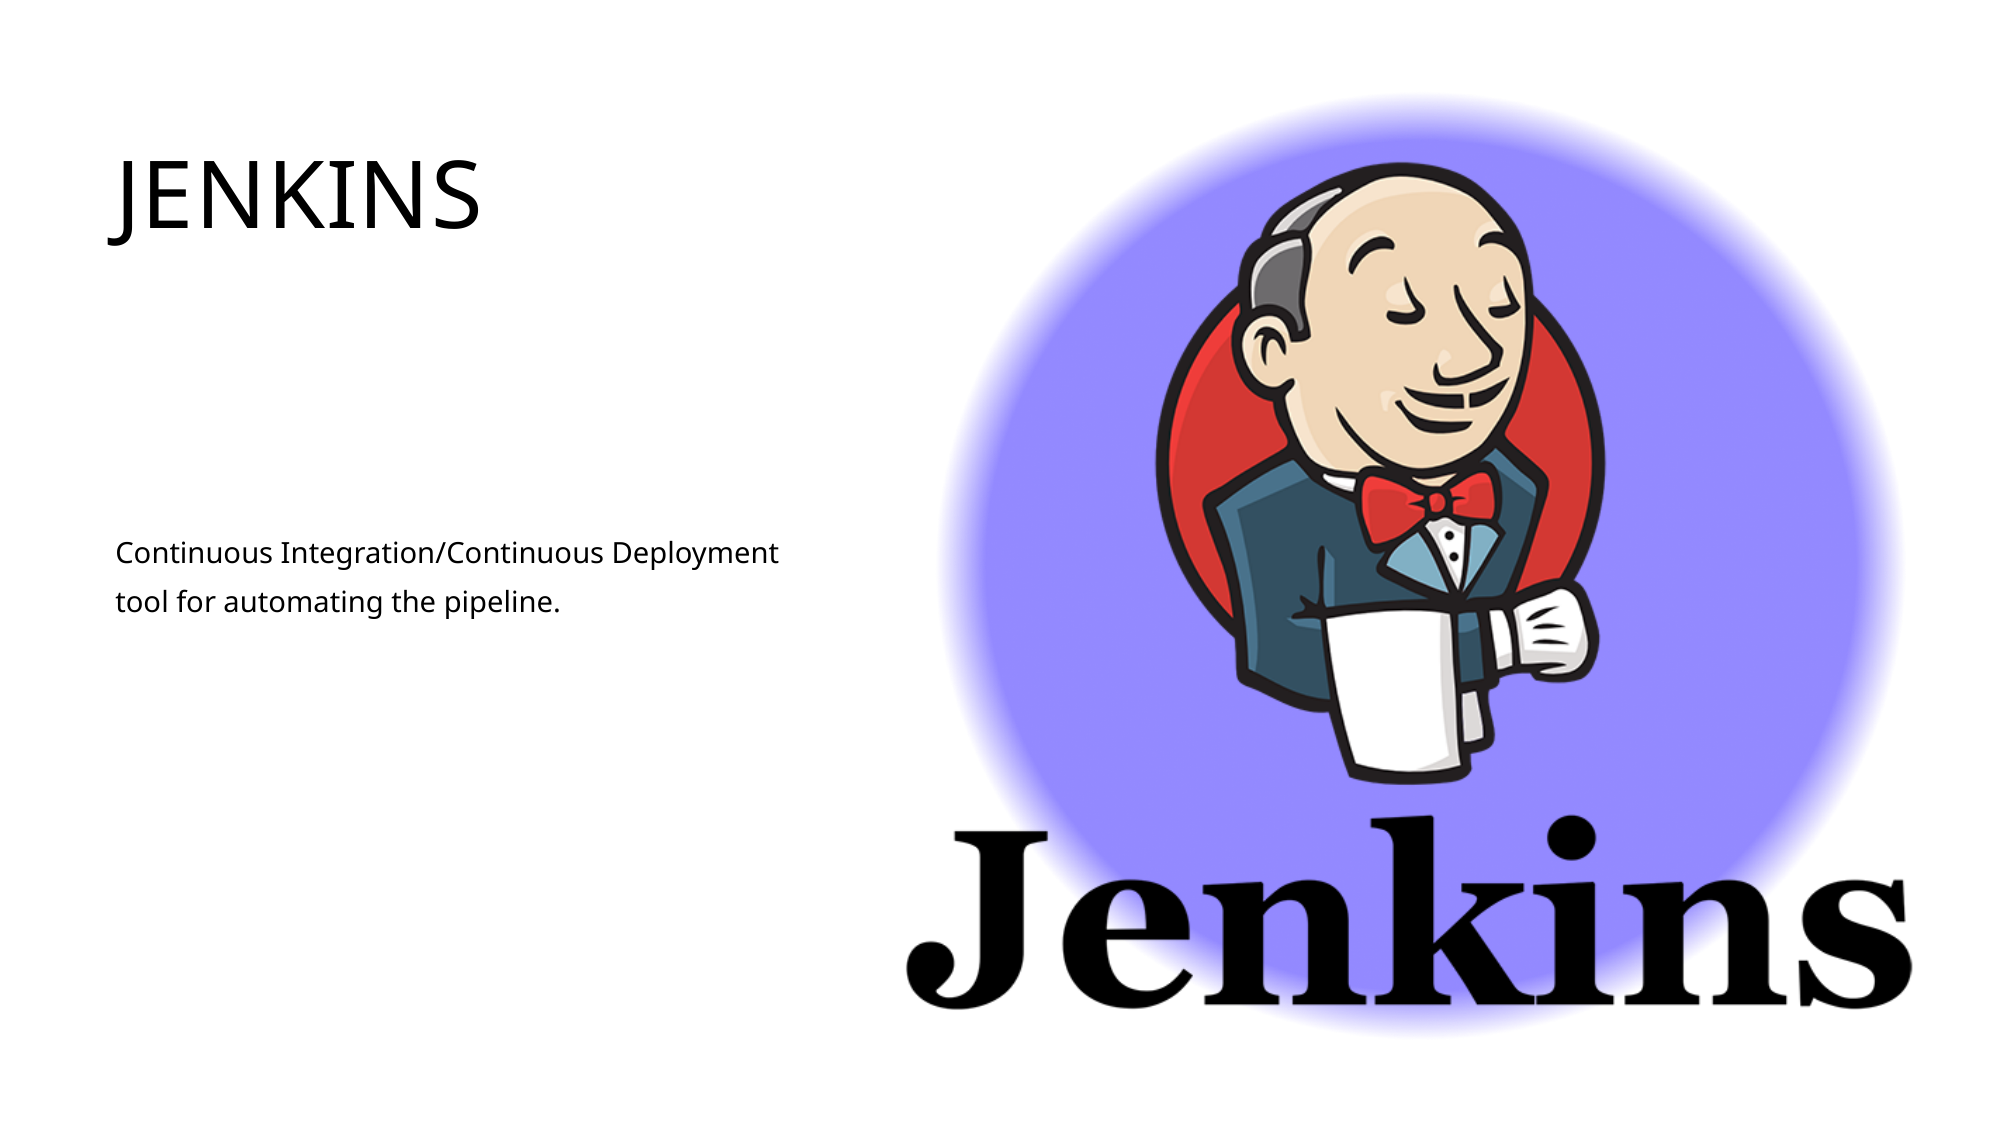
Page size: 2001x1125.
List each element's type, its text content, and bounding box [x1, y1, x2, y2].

list Continuous Integration/Continuous Deployment tool for automating the pipeline. [100, 463, 816, 1027]
picture [846, 39, 1972, 1125]
title jenkins [100, 148, 816, 420]
